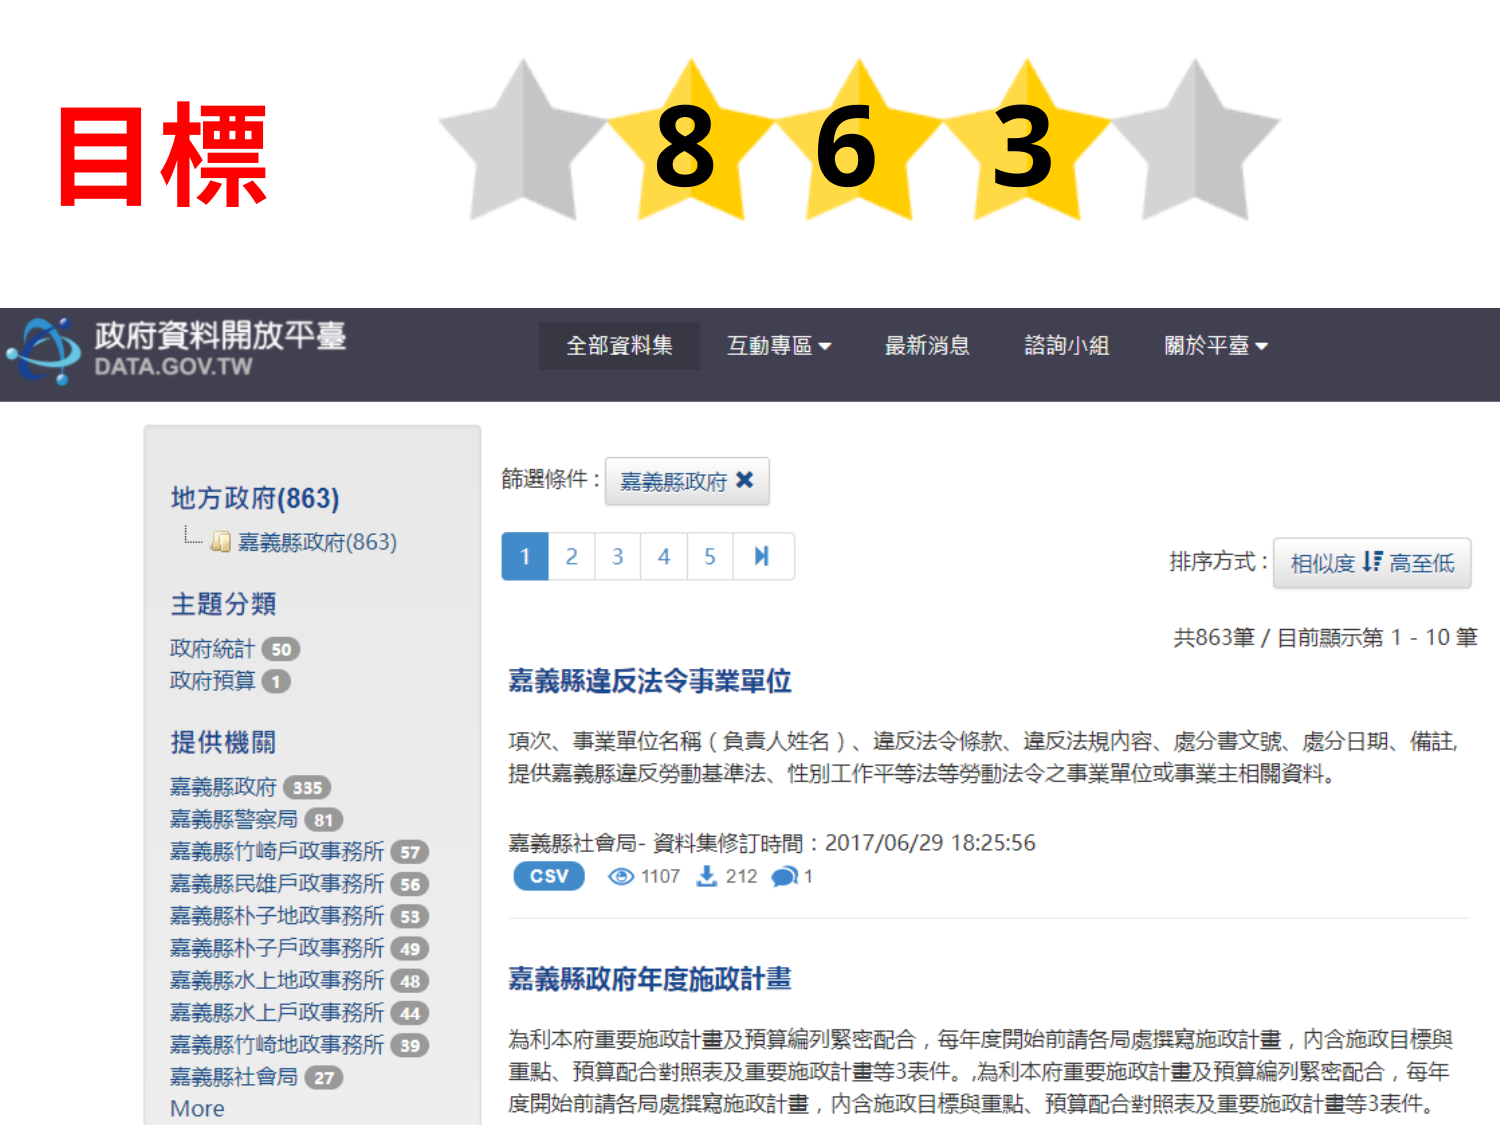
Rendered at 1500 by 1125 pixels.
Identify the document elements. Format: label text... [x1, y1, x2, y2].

text_box 目標 [30, 78, 286, 228]
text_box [438, 54, 1282, 226]
picture [0, 308, 1500, 1125]
